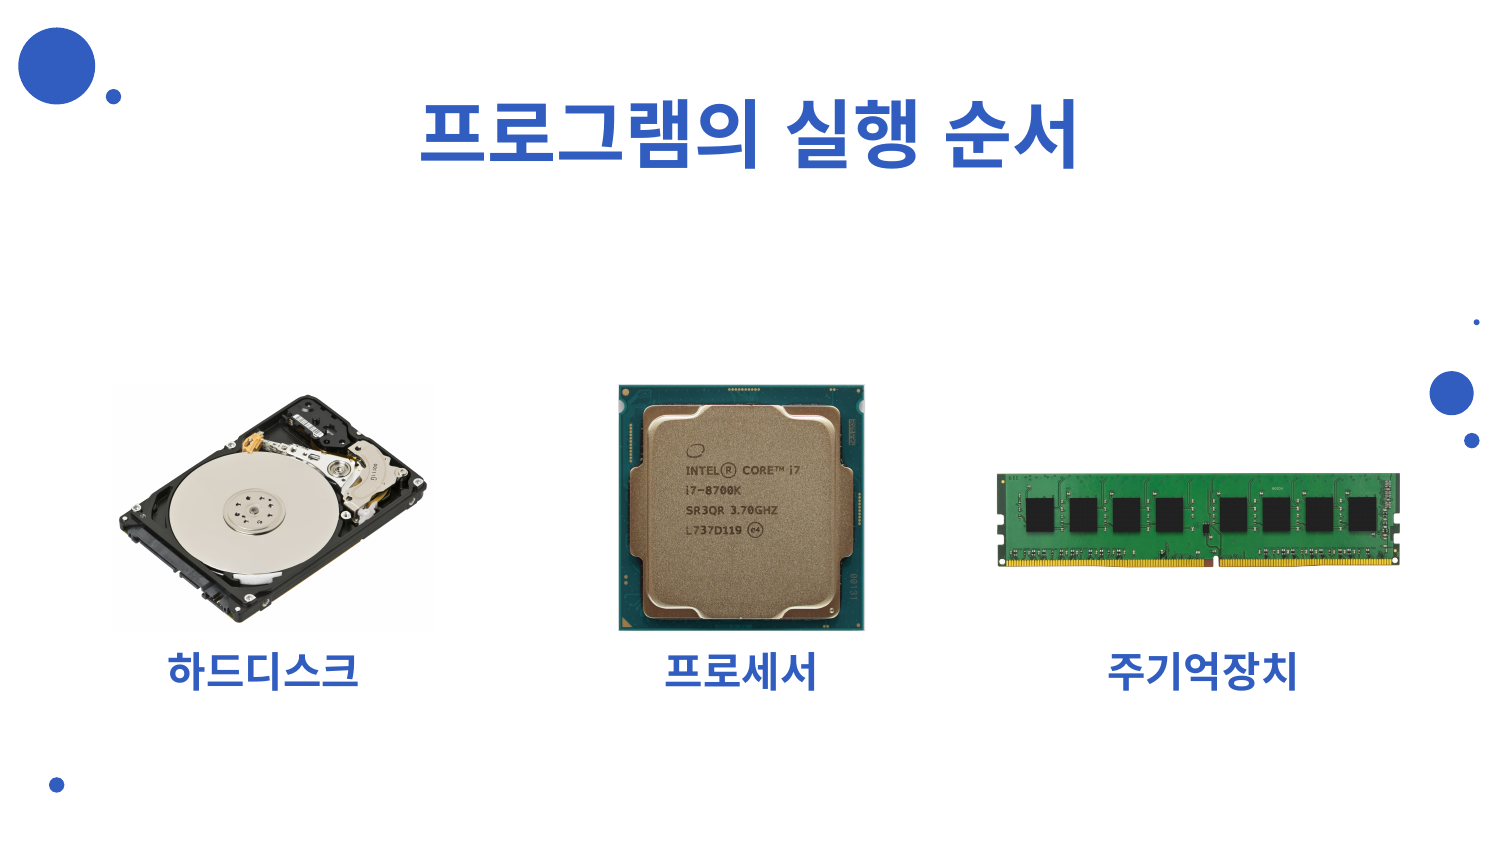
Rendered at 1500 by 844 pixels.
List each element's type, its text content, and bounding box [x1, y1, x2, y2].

picture [112, 384, 434, 631]
text_box 프로세서 [599, 630, 885, 697]
title 프로그램의 실행 순서 [112, 72, 1388, 167]
text_box 주기억장치 [1060, 691, 1346, 697]
picture [962, 354, 1445, 683]
text_box 하드디스크 [121, 639, 407, 697]
picture [618, 384, 866, 631]
